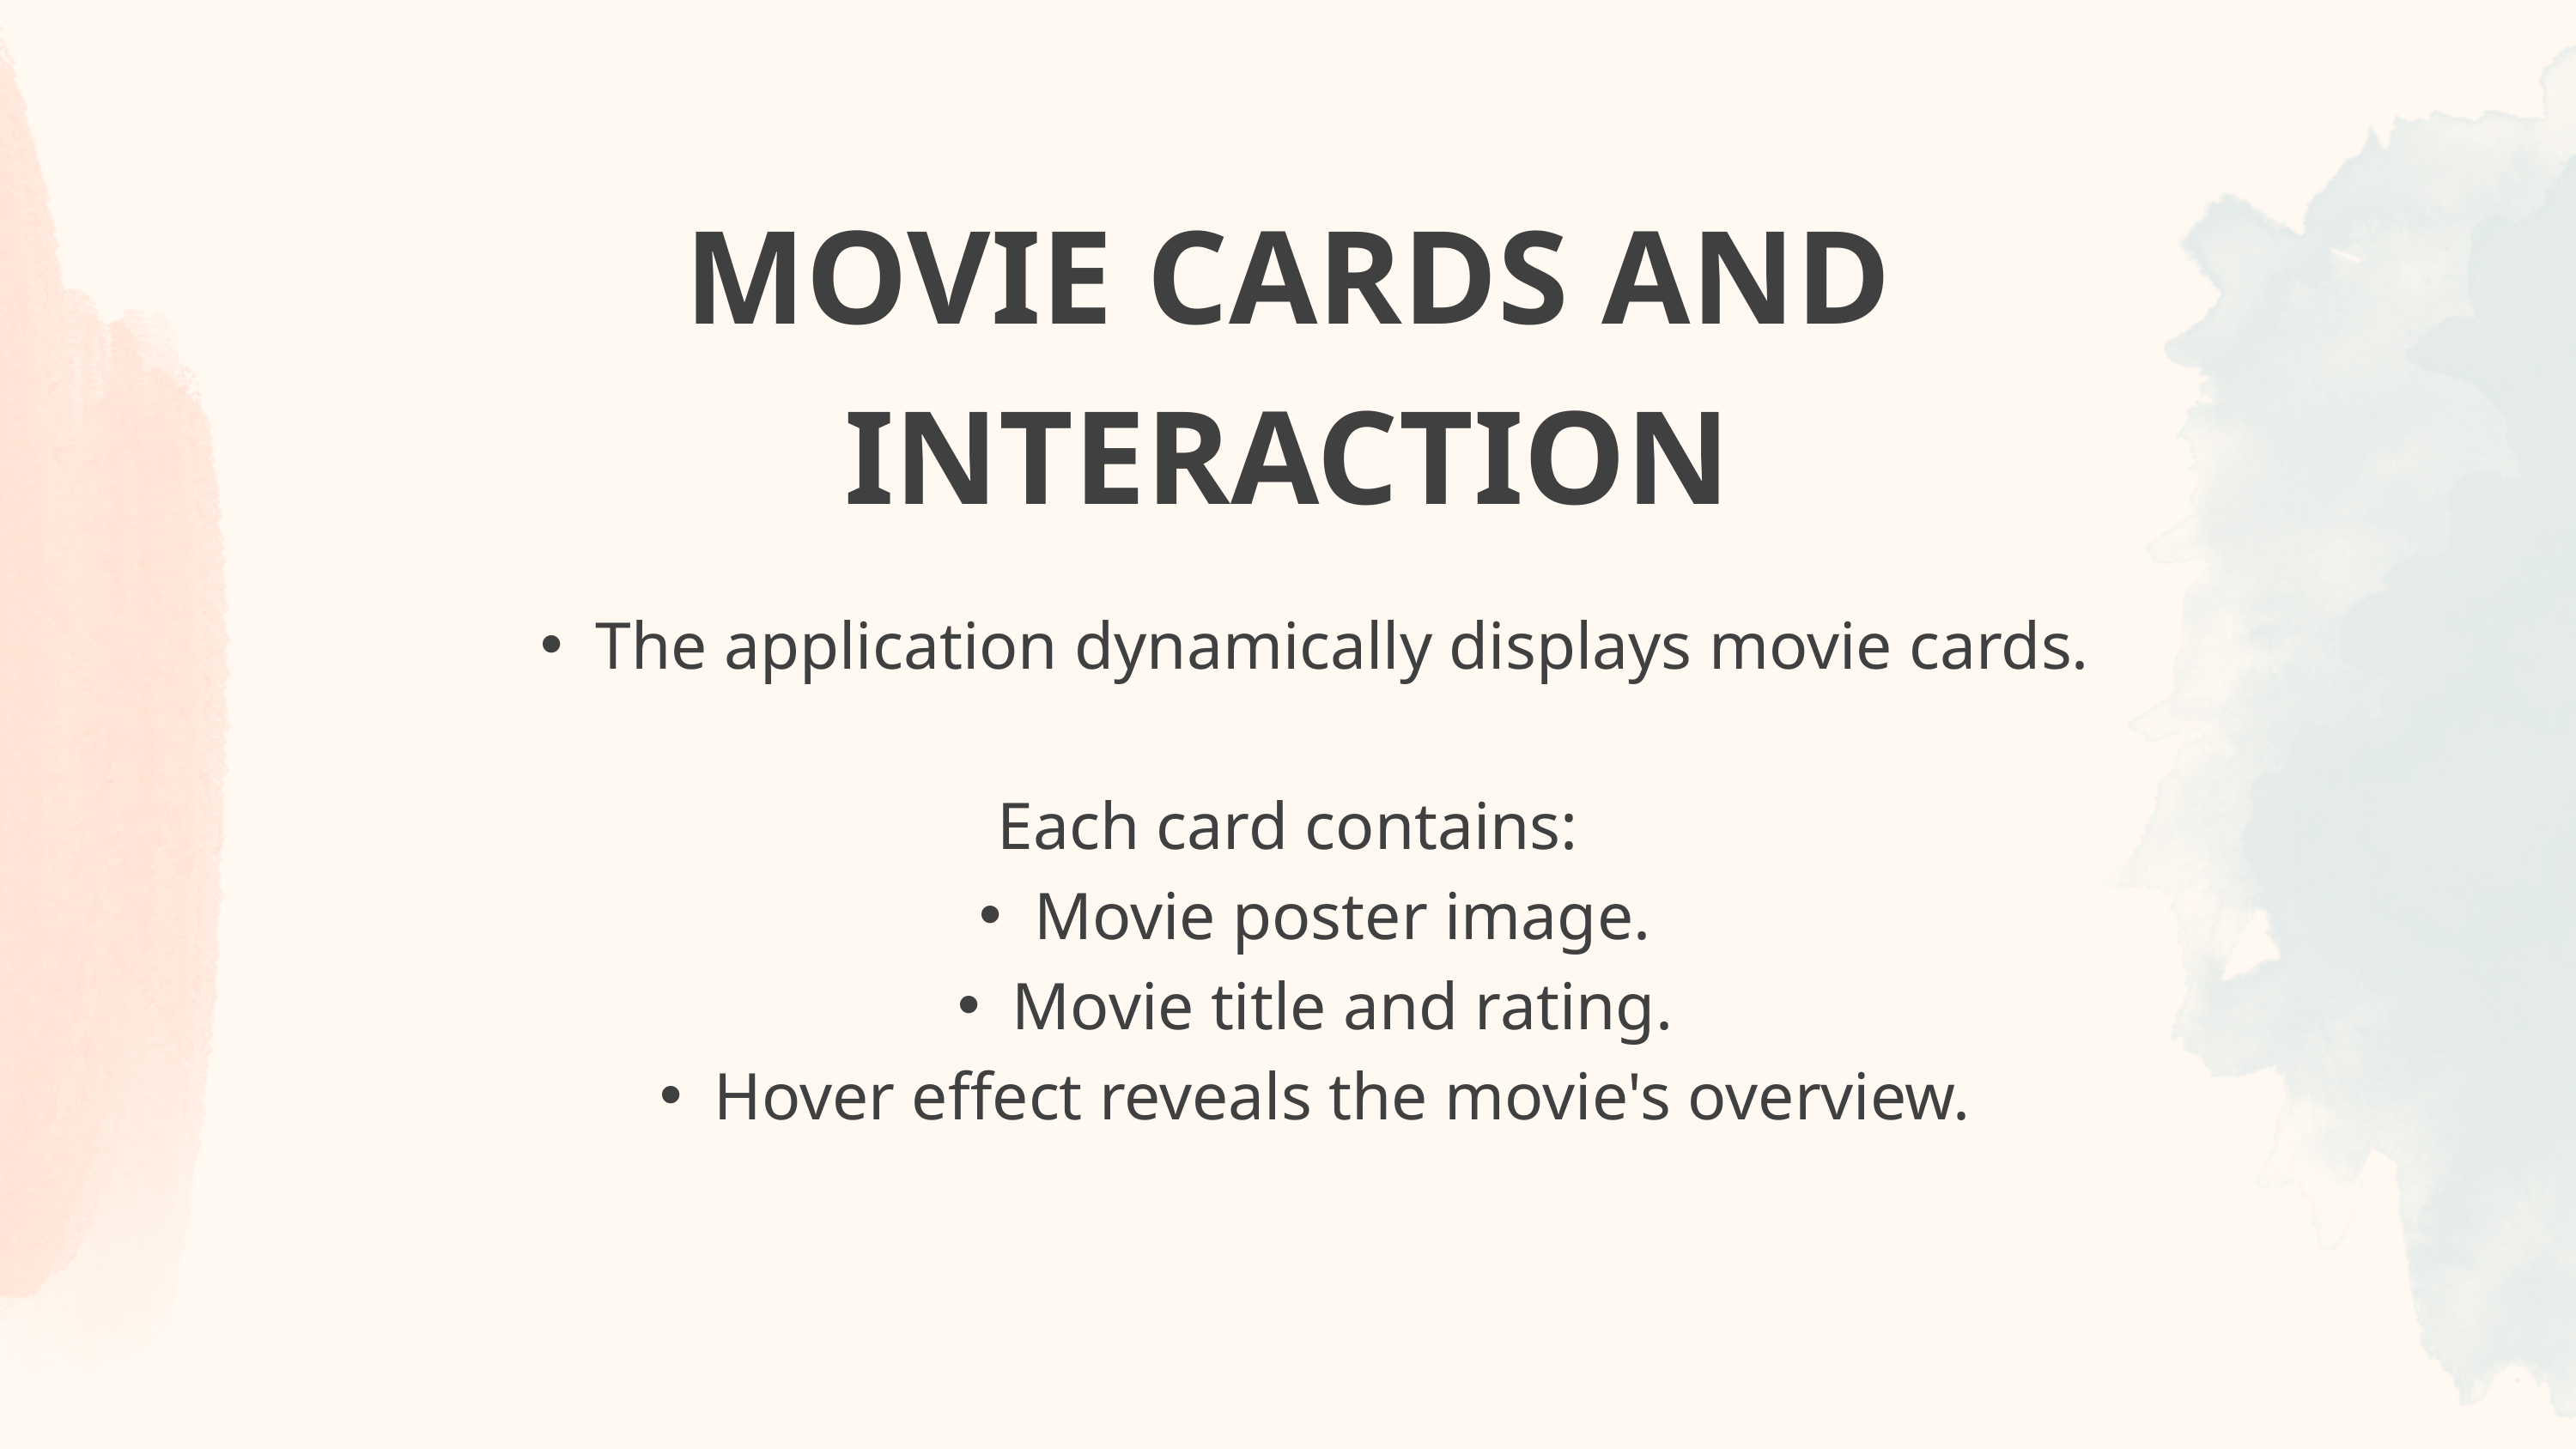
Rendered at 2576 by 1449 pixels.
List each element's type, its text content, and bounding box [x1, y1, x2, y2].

text_box The application dynamically displays movie cards. Each card contains: Movie poster image. Movie title and rating. Hover effect reveals the movie's overview. [419, 591, 2157, 1223]
text_box [0, 0, 2576, 1449]
text_box MOVIE CARDS AND INTERACTION [300, 169, 2276, 530]
